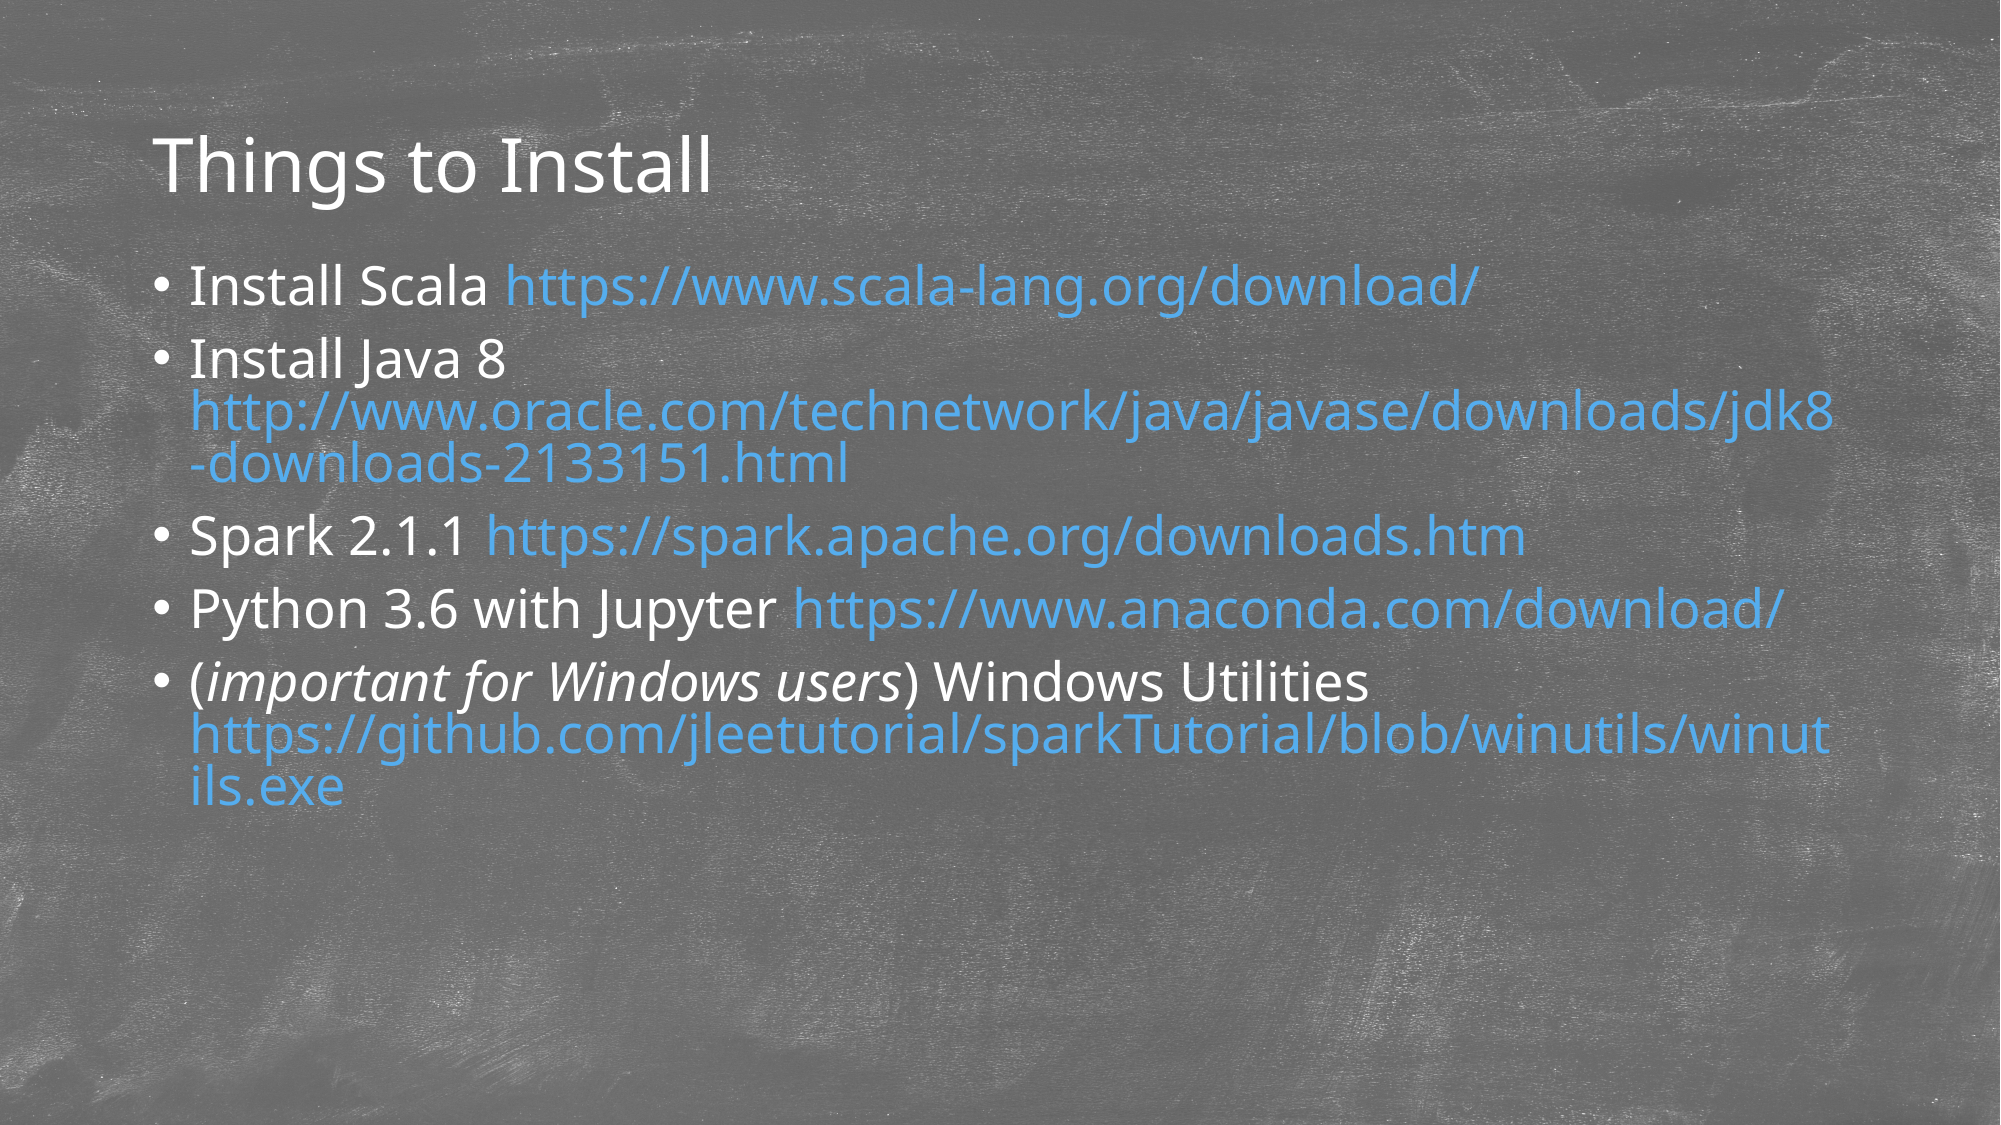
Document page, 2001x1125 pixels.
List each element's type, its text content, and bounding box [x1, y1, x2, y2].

list Install Scala https://www.scala-lang.org/download/ Install Java 8 http://www.oracle.com/technetwork/java/javase/downloads/jdk8-downloads-2133151.html Spark 2.1.1 https://spark.apache.org/downloads.htm Python 3.6 with Jupyter https://www.anaconda.com/download/ (important for Windows users) Windows Utilities https://github.com/jleetutorial/sparkTutorial/blob/winutils/winutils.exe [137, 256, 1863, 1080]
title Things to Install [137, 59, 1863, 256]
